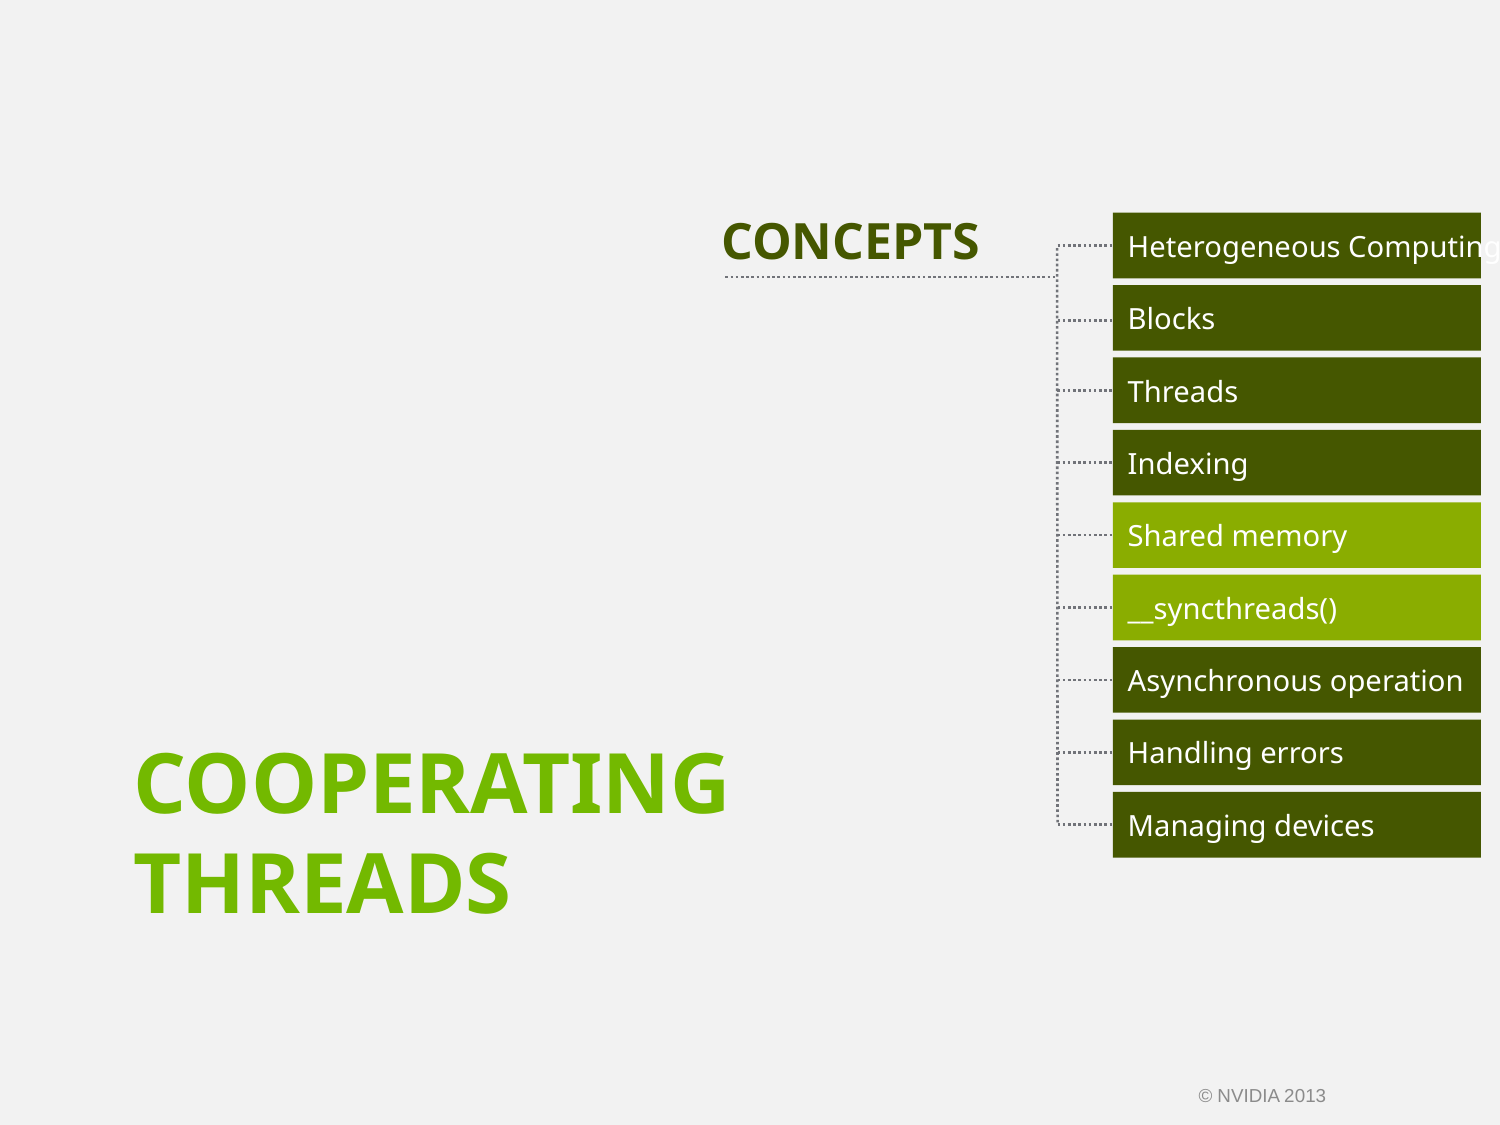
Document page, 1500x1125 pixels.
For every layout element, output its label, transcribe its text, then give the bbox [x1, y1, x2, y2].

text_box Shared memory [1112, 502, 1481, 568]
text_box Cooperating Threads [118, 722, 1009, 938]
text_box Handling errors [1112, 719, 1481, 786]
text_box Heterogeneous Computing [1112, 212, 1481, 279]
text_box Managing devices [1112, 791, 1481, 858]
text_box CONCEPTS [706, 201, 996, 277]
footer © NVIDIA 2013 [1025, 1065, 1500, 1125]
text_box Blocks [1112, 285, 1481, 351]
text_box Threads [1112, 357, 1481, 424]
text_box Asynchronous operation [1112, 647, 1481, 713]
text_box __syncthreads() [1112, 574, 1481, 641]
text_box Indexing [1112, 429, 1481, 496]
